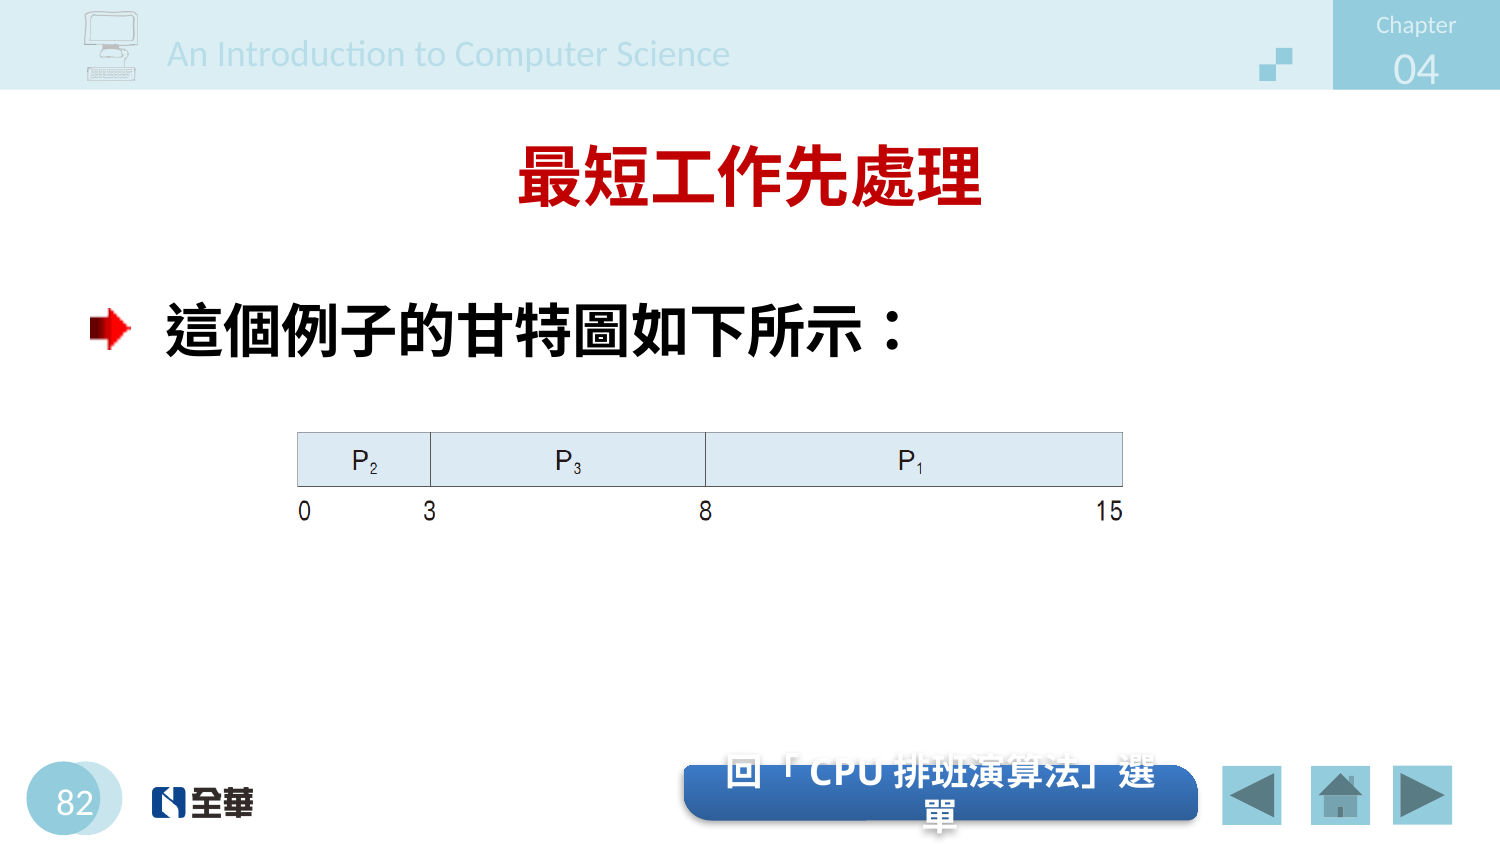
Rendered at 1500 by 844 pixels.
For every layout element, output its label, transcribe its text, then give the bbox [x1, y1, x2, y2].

picture [84, 11, 138, 81]
picture [284, 421, 1136, 535]
picture [152, 787, 253, 818]
list 這個例子的甘特圖如下所示： [75, 272, 1425, 754]
title 最短工作先處理 [75, 104, 1425, 245]
text_box 回「CPU排班演算法」選單 [683, 765, 1198, 821]
picture [90, 308, 131, 350]
